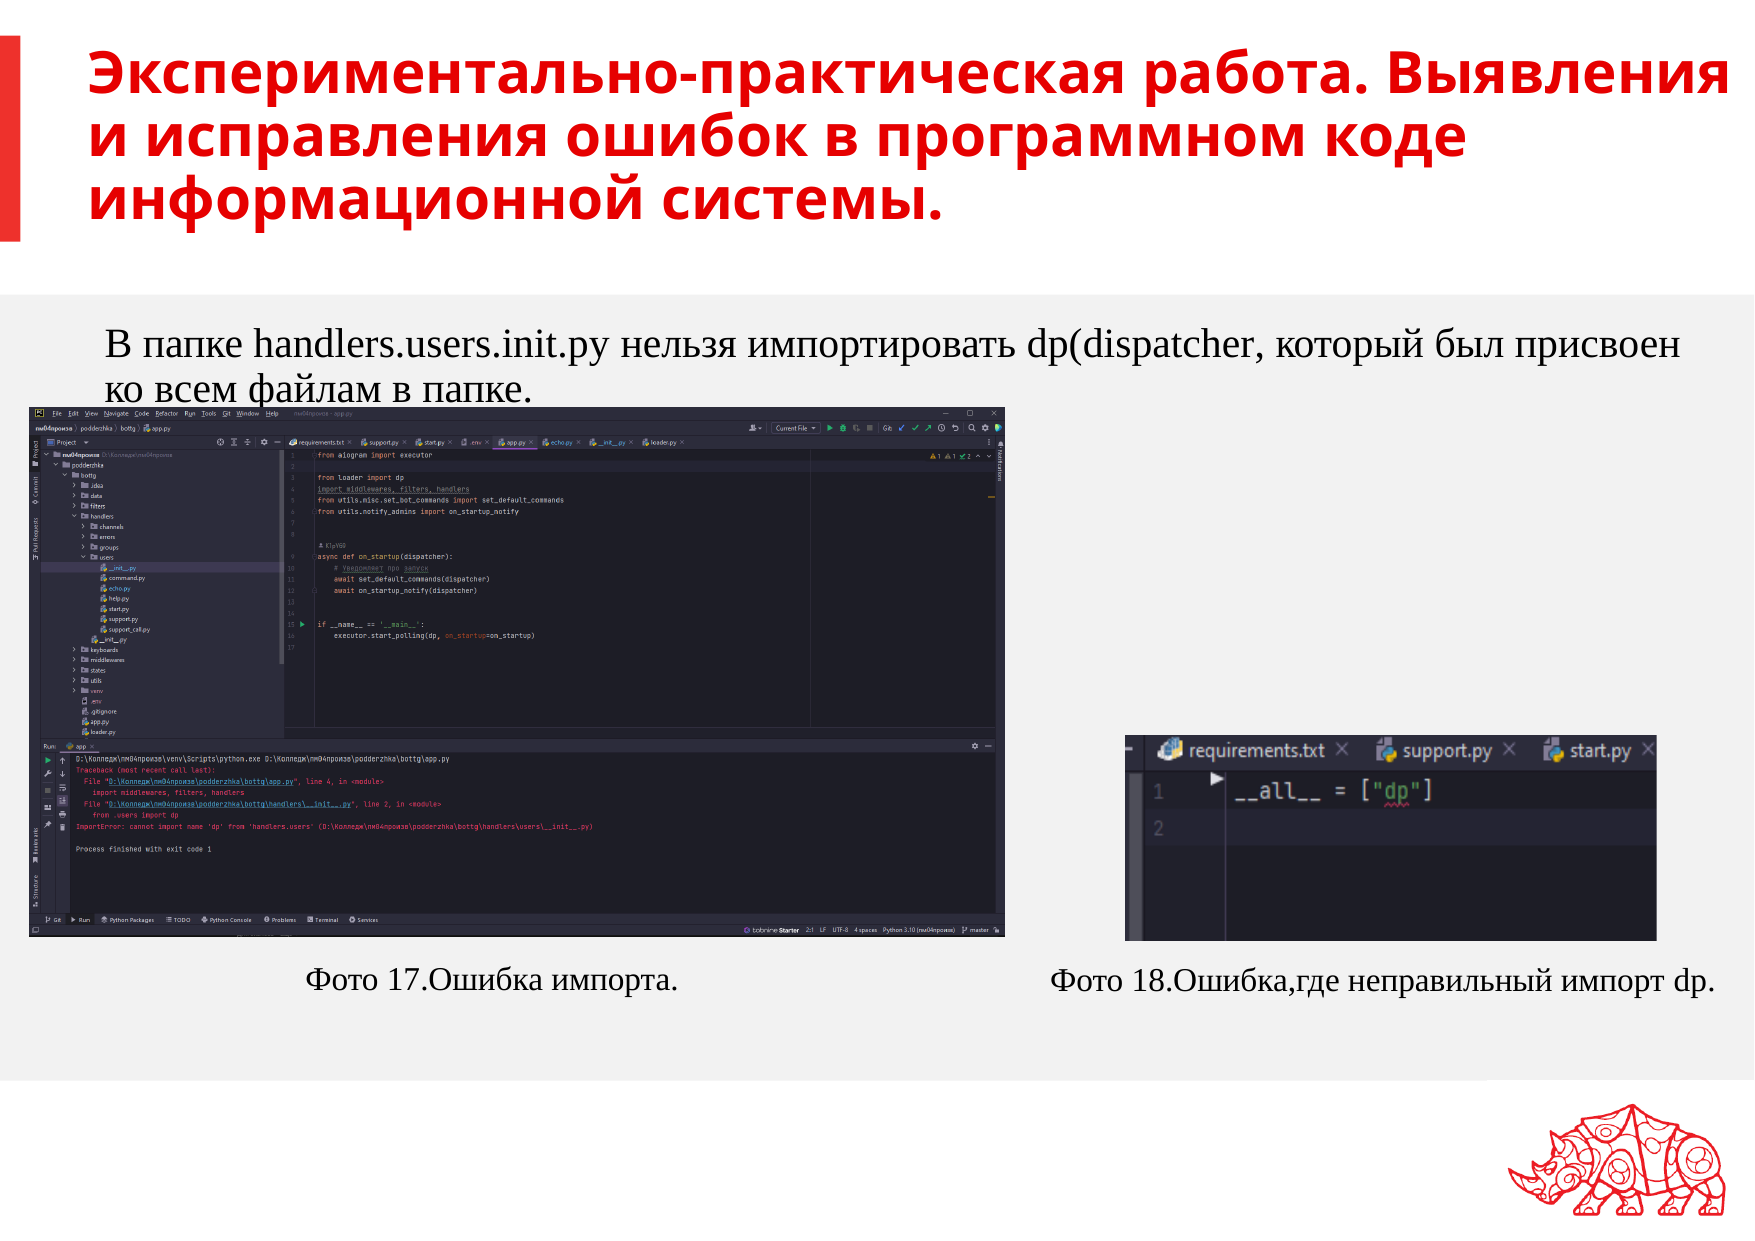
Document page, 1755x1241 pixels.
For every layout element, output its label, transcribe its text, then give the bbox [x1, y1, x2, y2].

picture [1487, 1080, 1755, 1229]
picture [1125, 735, 1657, 947]
text_box Фото 18.Ошибка,где неправильный импорт dp. [1035, 950, 1747, 1006]
picture [29, 407, 1005, 937]
text_box Фото 17.Ошибка импорта. [290, 949, 818, 1005]
title Экспериментально-практическая работа. Выявления и исправления ошибок в программном коде информационной системы. [87, 42, 1755, 234]
list В папке handlers.users.init.py нельзя импортировать dp(dispatcher, который был присвоен ко всем файлам в папке. [87, 313, 1700, 1090]
